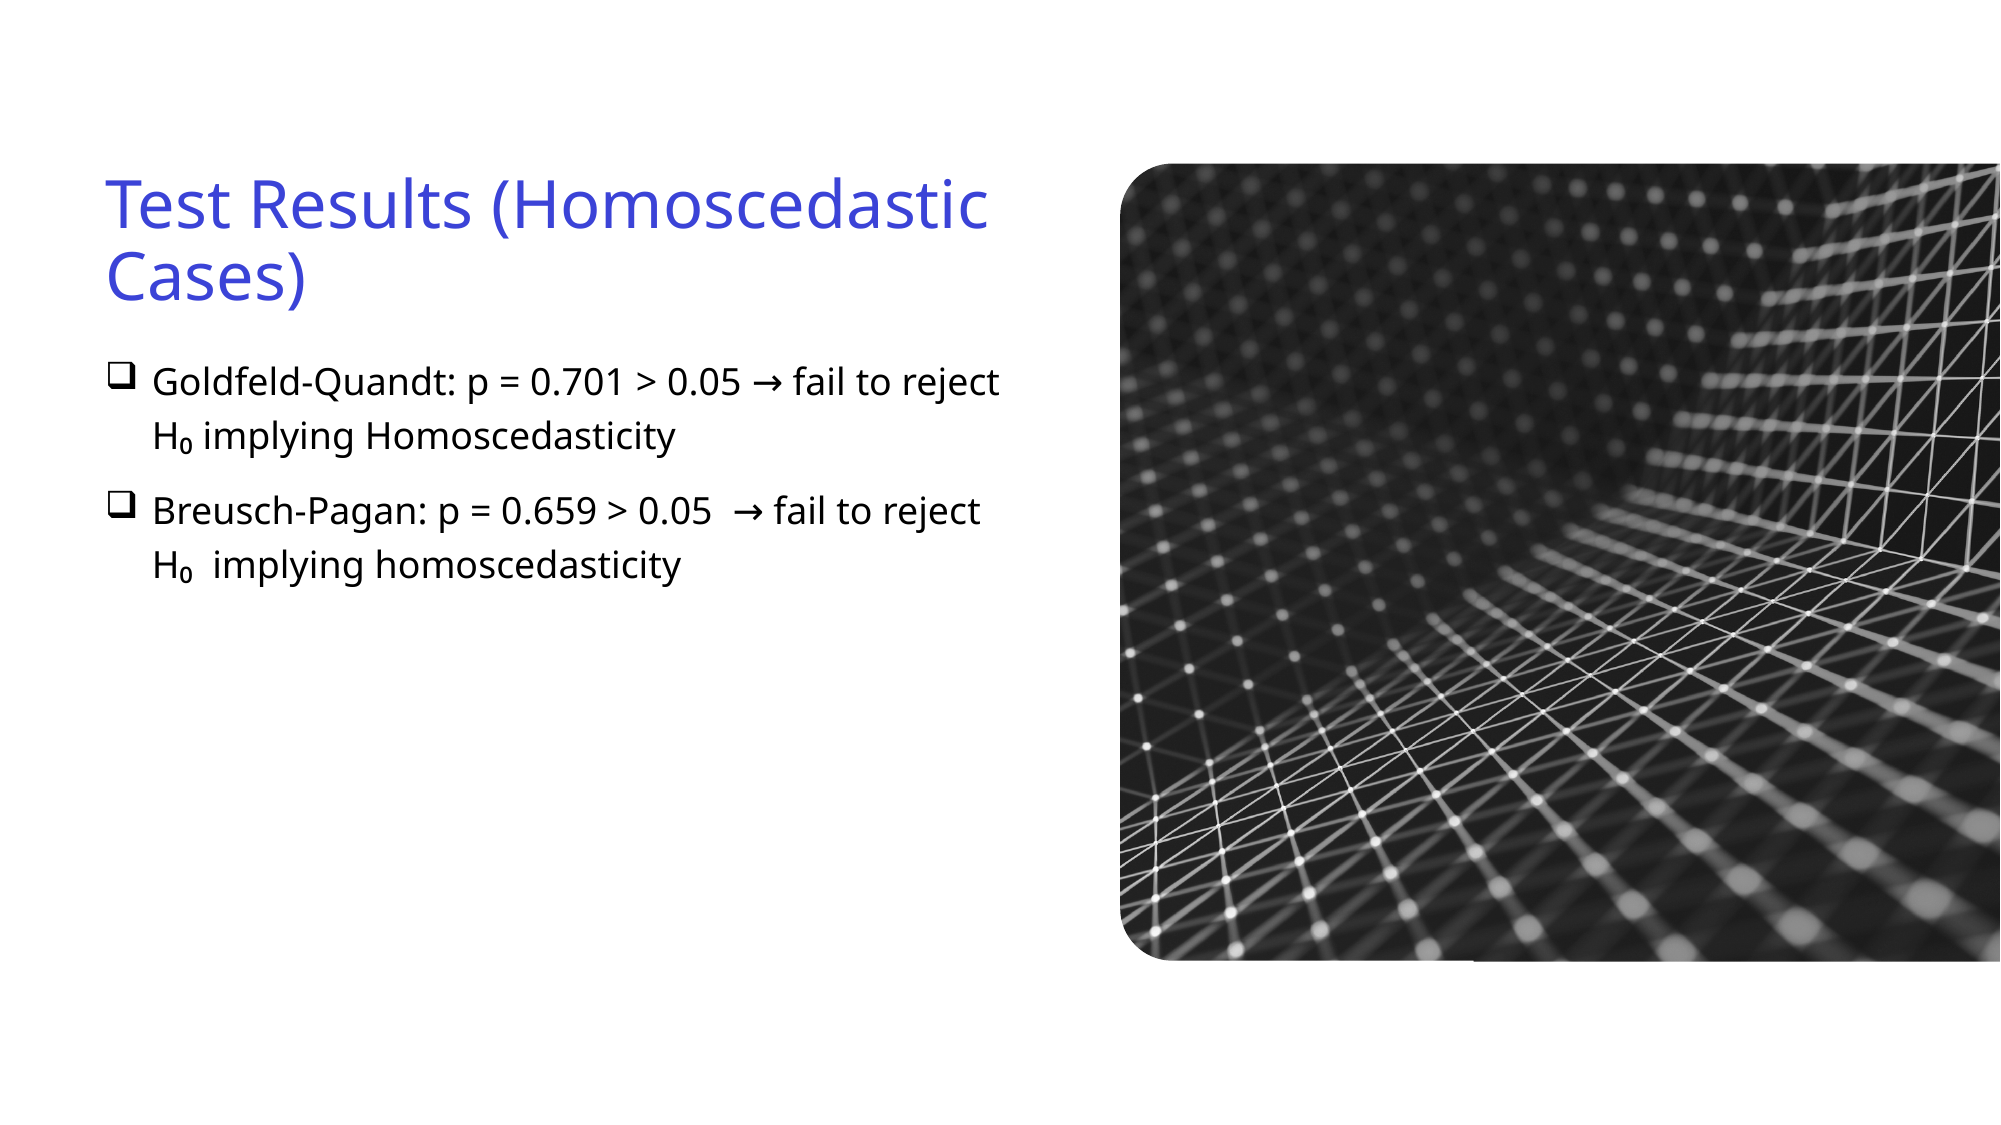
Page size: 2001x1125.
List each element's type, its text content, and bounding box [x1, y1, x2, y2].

title Test Results (Homoscedastic Cases) [90, 163, 1038, 323]
picture [1120, 163, 2000, 962]
list Goldfeld-Quandt: p = 0.701 > 0.05 → fail to reject H₀ implying Homoscedasticity Breusch-Pagan: p = 0.659 > 0.05 → fail to reject H₀ implying homoscedasticity [90, 341, 1038, 962]
